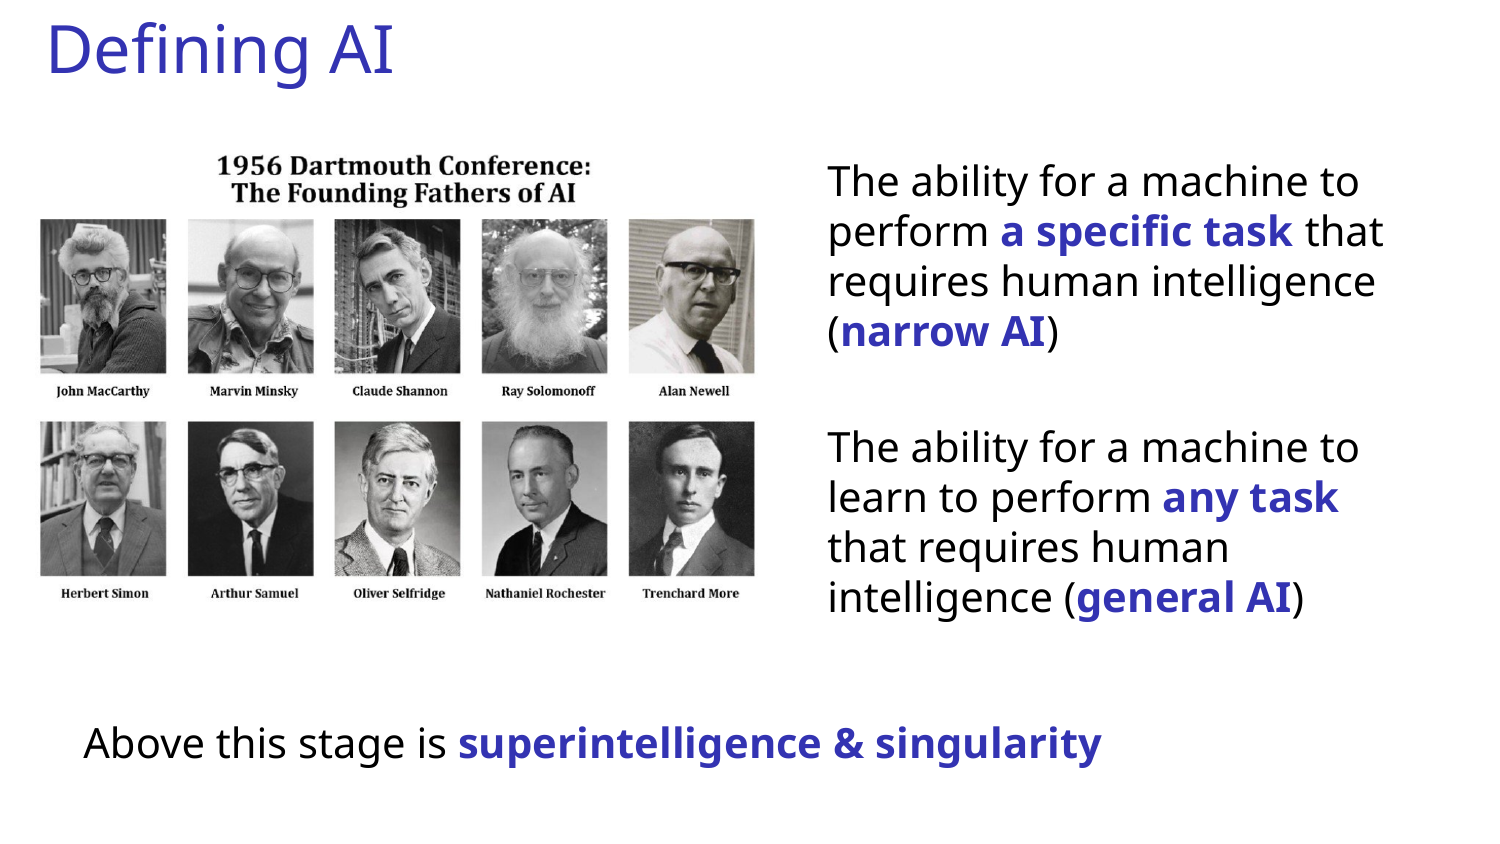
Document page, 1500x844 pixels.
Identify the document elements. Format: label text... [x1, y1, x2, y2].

list The ability for a machine to perform a specific task that requires human intelligence (narrow AI) The ability for a machine to learn to perform any task that requires human intelligence (general AI) [812, 146, 1438, 773]
text_box Above this stage is superintelligence & singularity [68, 709, 1431, 785]
title Defining AI [0, 0, 1463, 94]
picture [24, 146, 766, 610]
